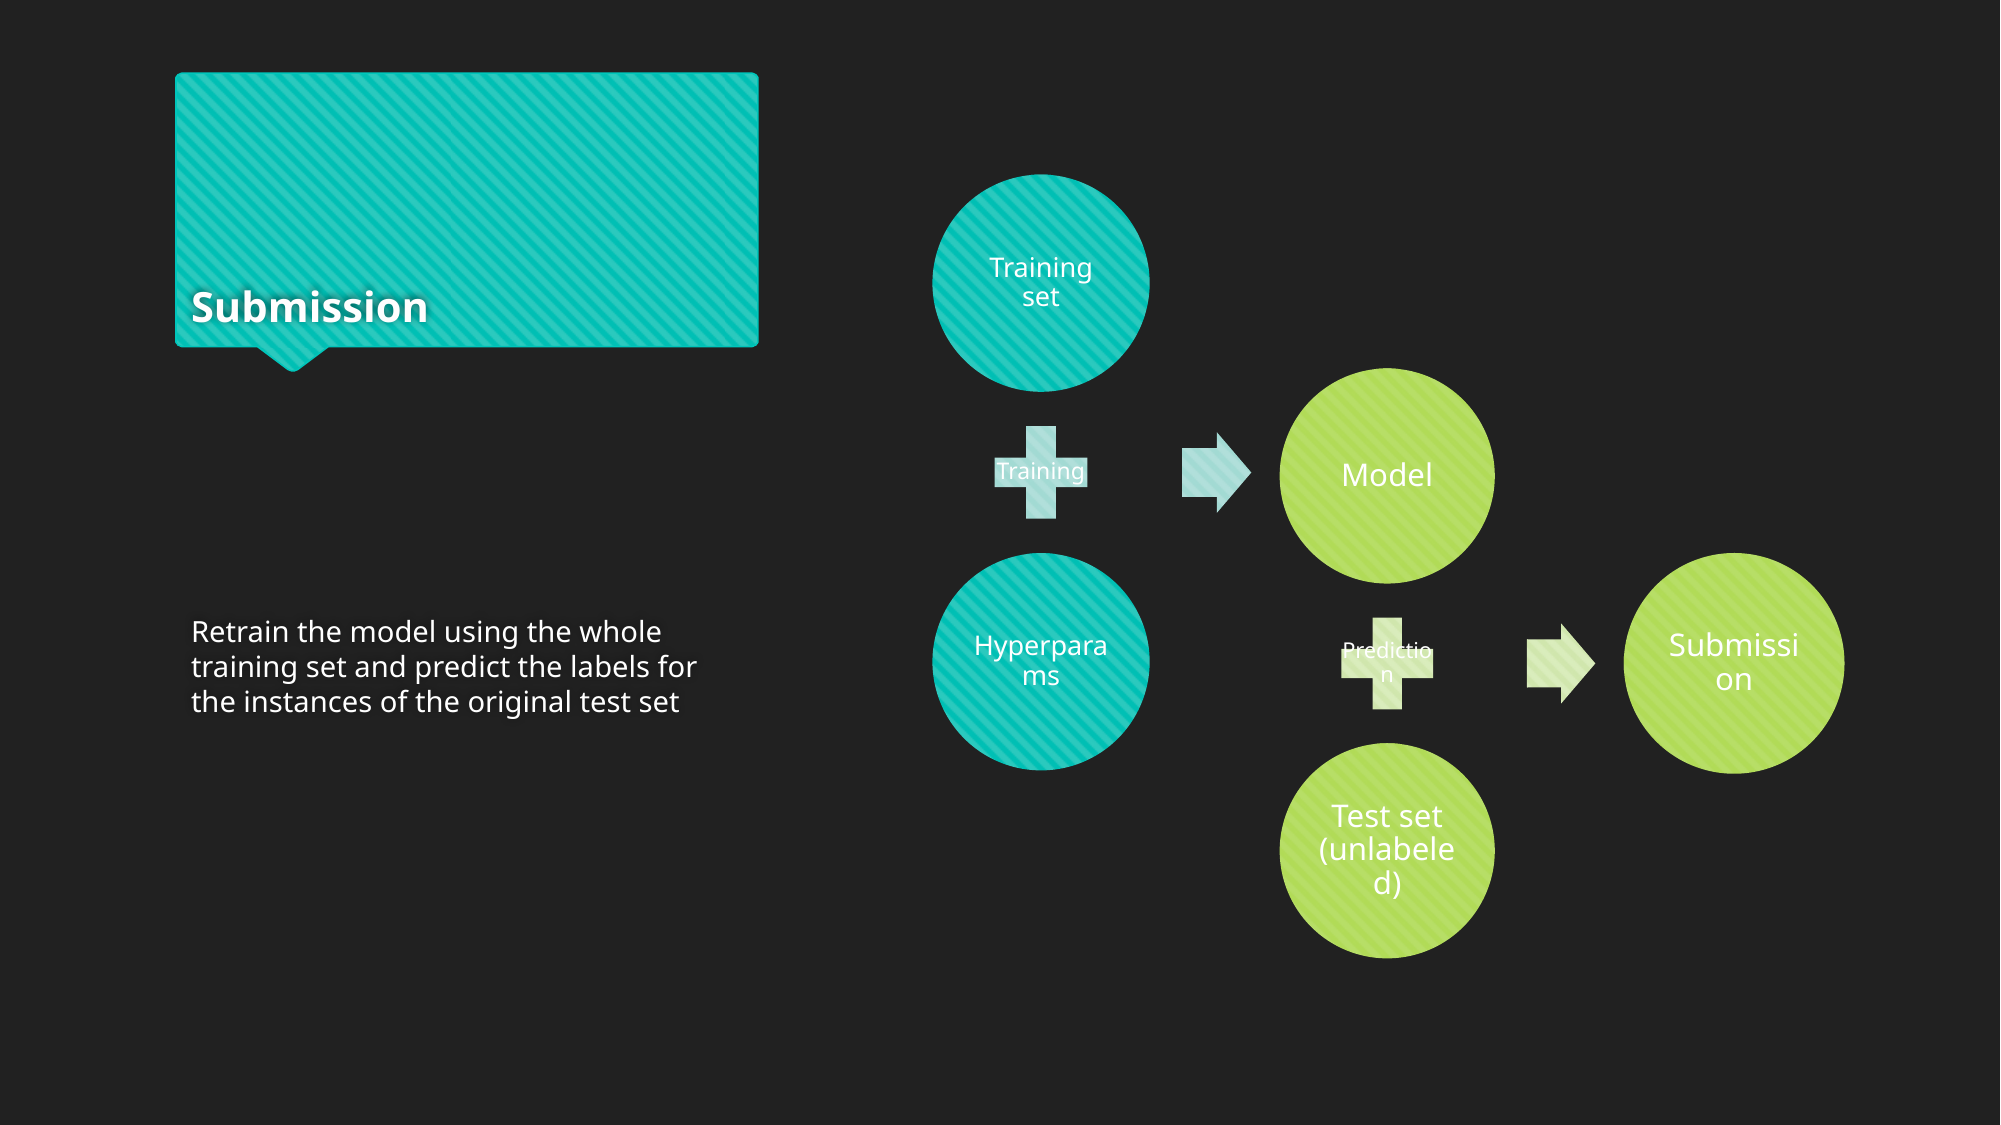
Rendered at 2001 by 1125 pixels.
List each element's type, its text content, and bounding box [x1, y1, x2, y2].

list Retrain the model using the whole training set and predict the labels for the instances of the original test set [176, 370, 758, 962]
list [1266, 367, 1858, 959]
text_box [919, 173, 1517, 771]
title Submission [176, 73, 758, 339]
